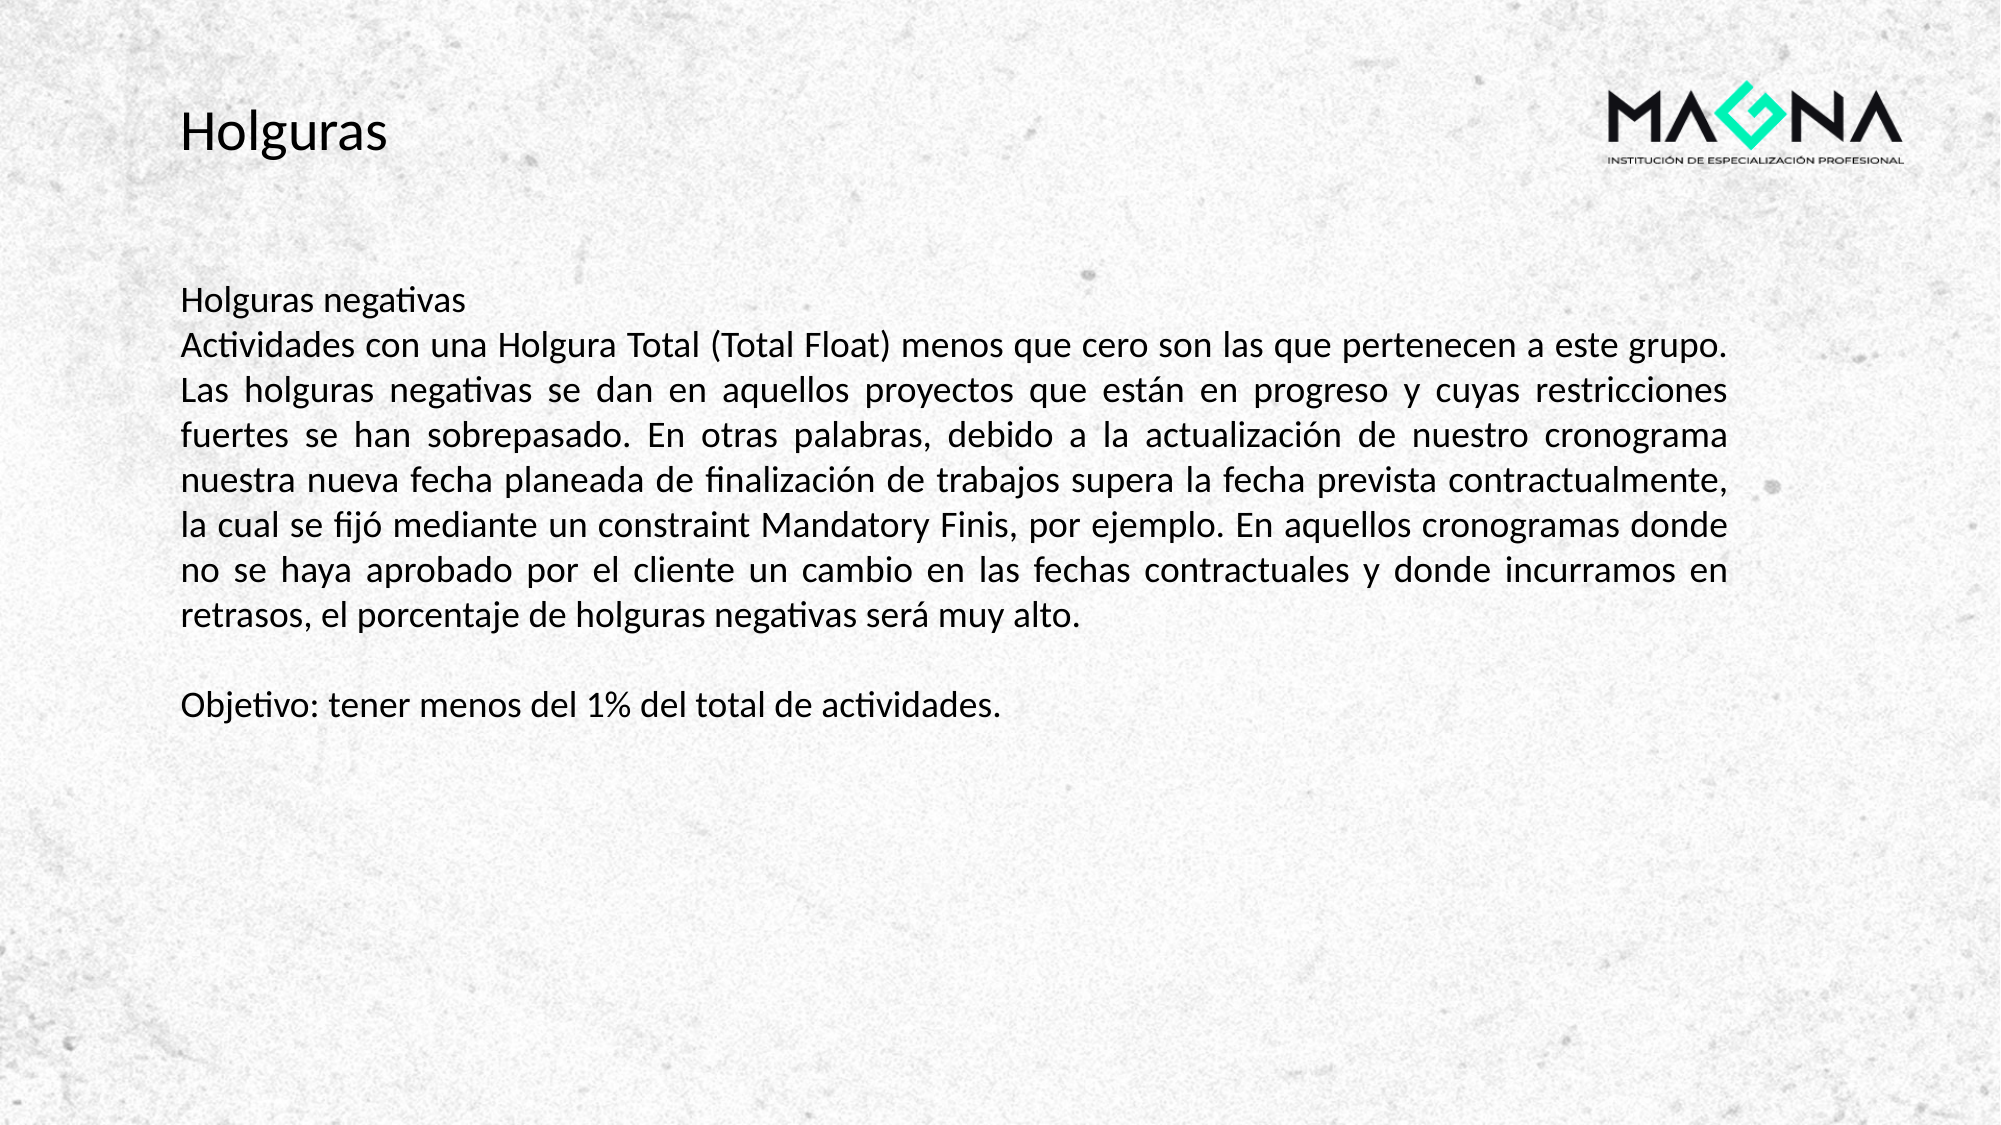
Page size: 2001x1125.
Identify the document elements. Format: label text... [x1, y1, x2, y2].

text_box Holguras negativas Actividades con una Holgura Total (Total Float) menos que cero son las que pertenecen a este grupo. Las holguras negativas se dan en aquellos proyectos que están en progreso y cuyas restricciones fuertes se han sobrepasado. En otras palabras, debido a la actualización de nuestro cronograma nuestra nueva fecha planeada de finalización de trabajos supera la fecha prevista contractualmente, la cual se fijó mediante un constraint Mandatory Finis, por ejemplo. En aquellos cronogramas donde no se haya aprobado por el cliente un cambio en las fechas contractuales y donde incurramos en retrasos, el porcentaje de holguras negativas será muy alto. Objetivo: tener menos del 1% del total de actividades. [165, 267, 1745, 733]
picture [0, 0, 2001, 1125]
text_box Holguras [165, 85, 1166, 170]
